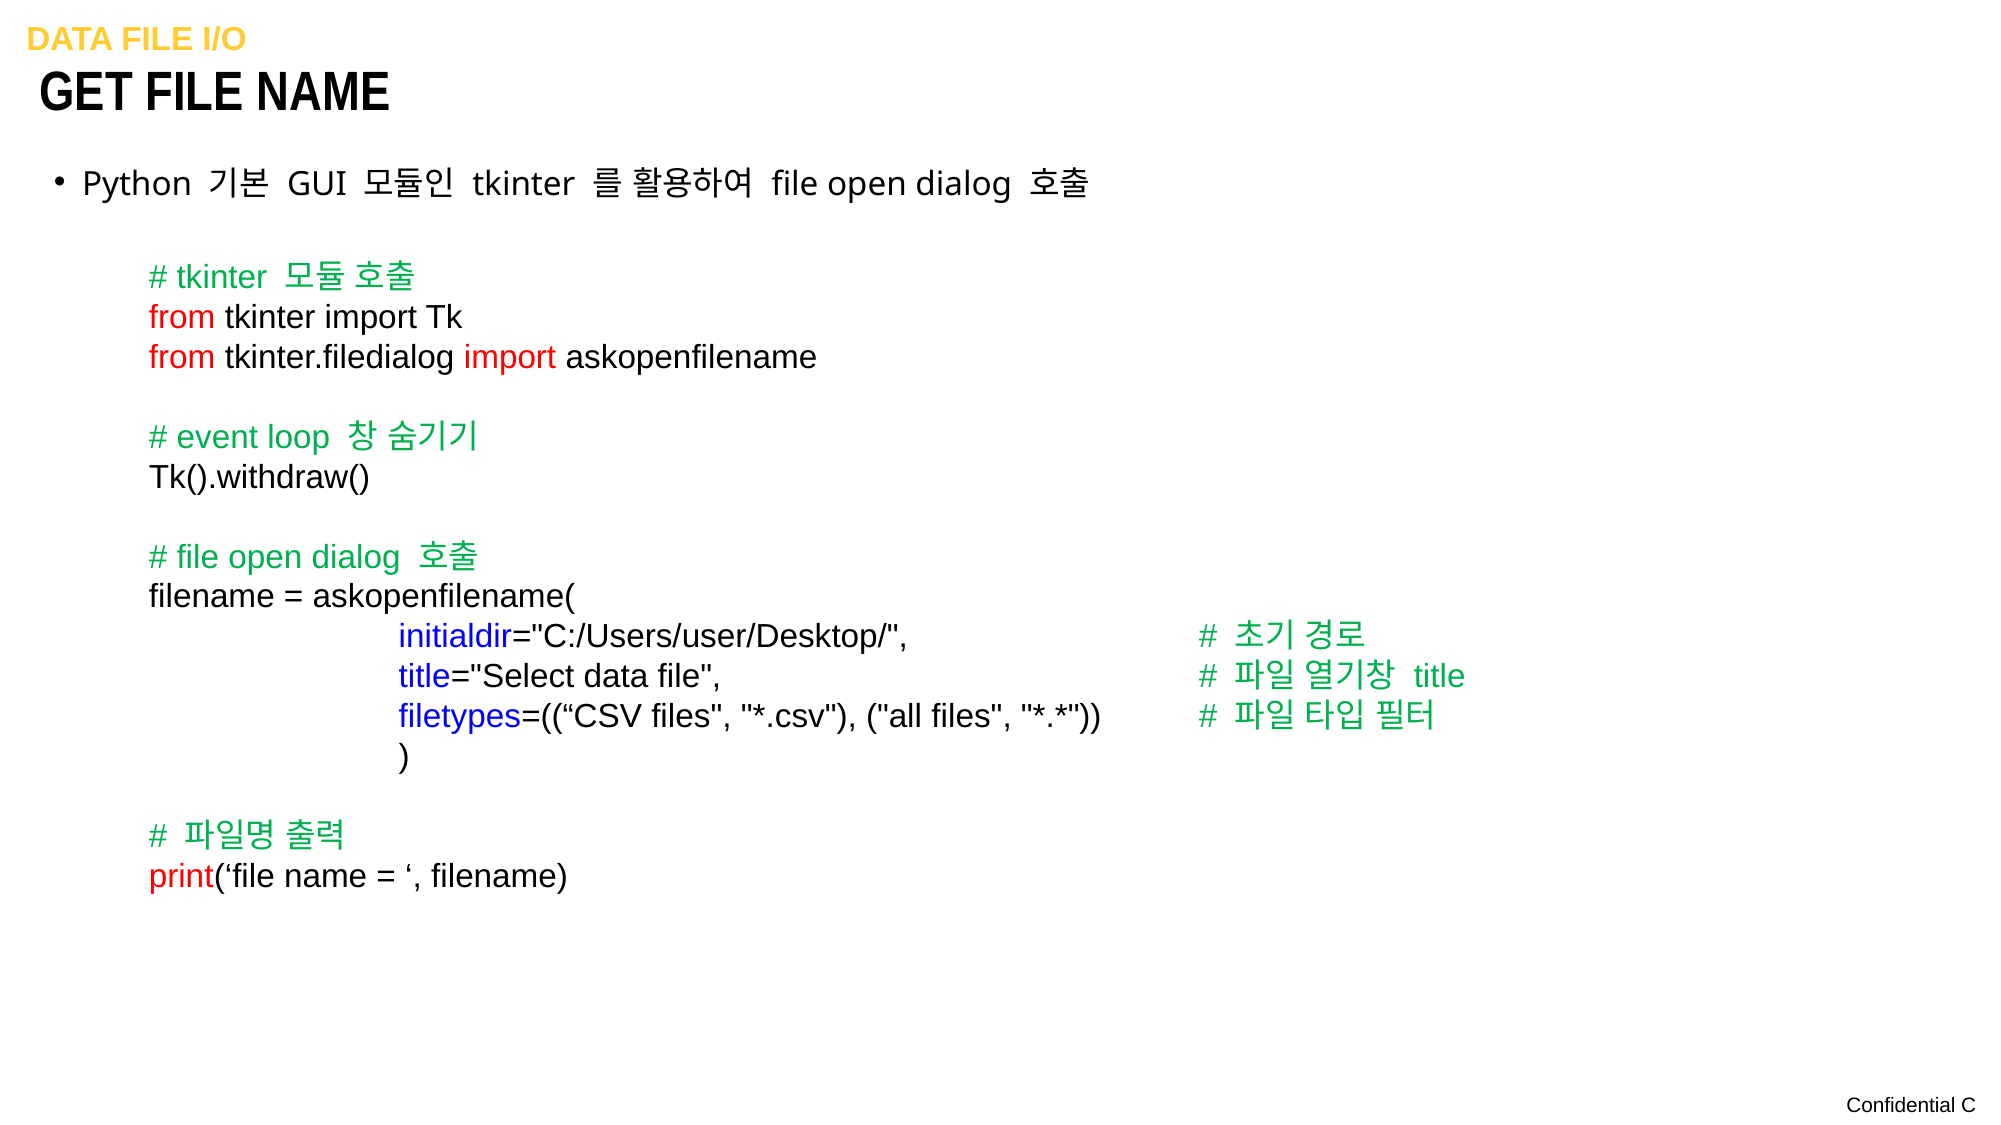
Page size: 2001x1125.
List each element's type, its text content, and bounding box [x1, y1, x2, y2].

list Data File I/O [26, 21, 1948, 58]
title Get file name [39, 64, 1961, 122]
text_box # tkinter 모듈 호출 from tkinter import Tk from tkinter.filedialog import askopenfilename # event loop 창 숨기기 Tk().withdraw() # file open dialog 호출 filename = askopenfilename( initialdir="C:/Users/user/Desktop/", # 초기 경로 title="Select data file", # 파일 열기창 title filetypes=((“CSV files", "*.csv"), ("all files", "*.*")) # 파일 타입 필터 ) # 파일명 출력 print(‘file name = ‘, filename) [134, 247, 1512, 902]
text_box Python 기본 GUI 모듈인 tkinter 를 활용하여 file open dialog 호출 [39, 154, 1105, 209]
